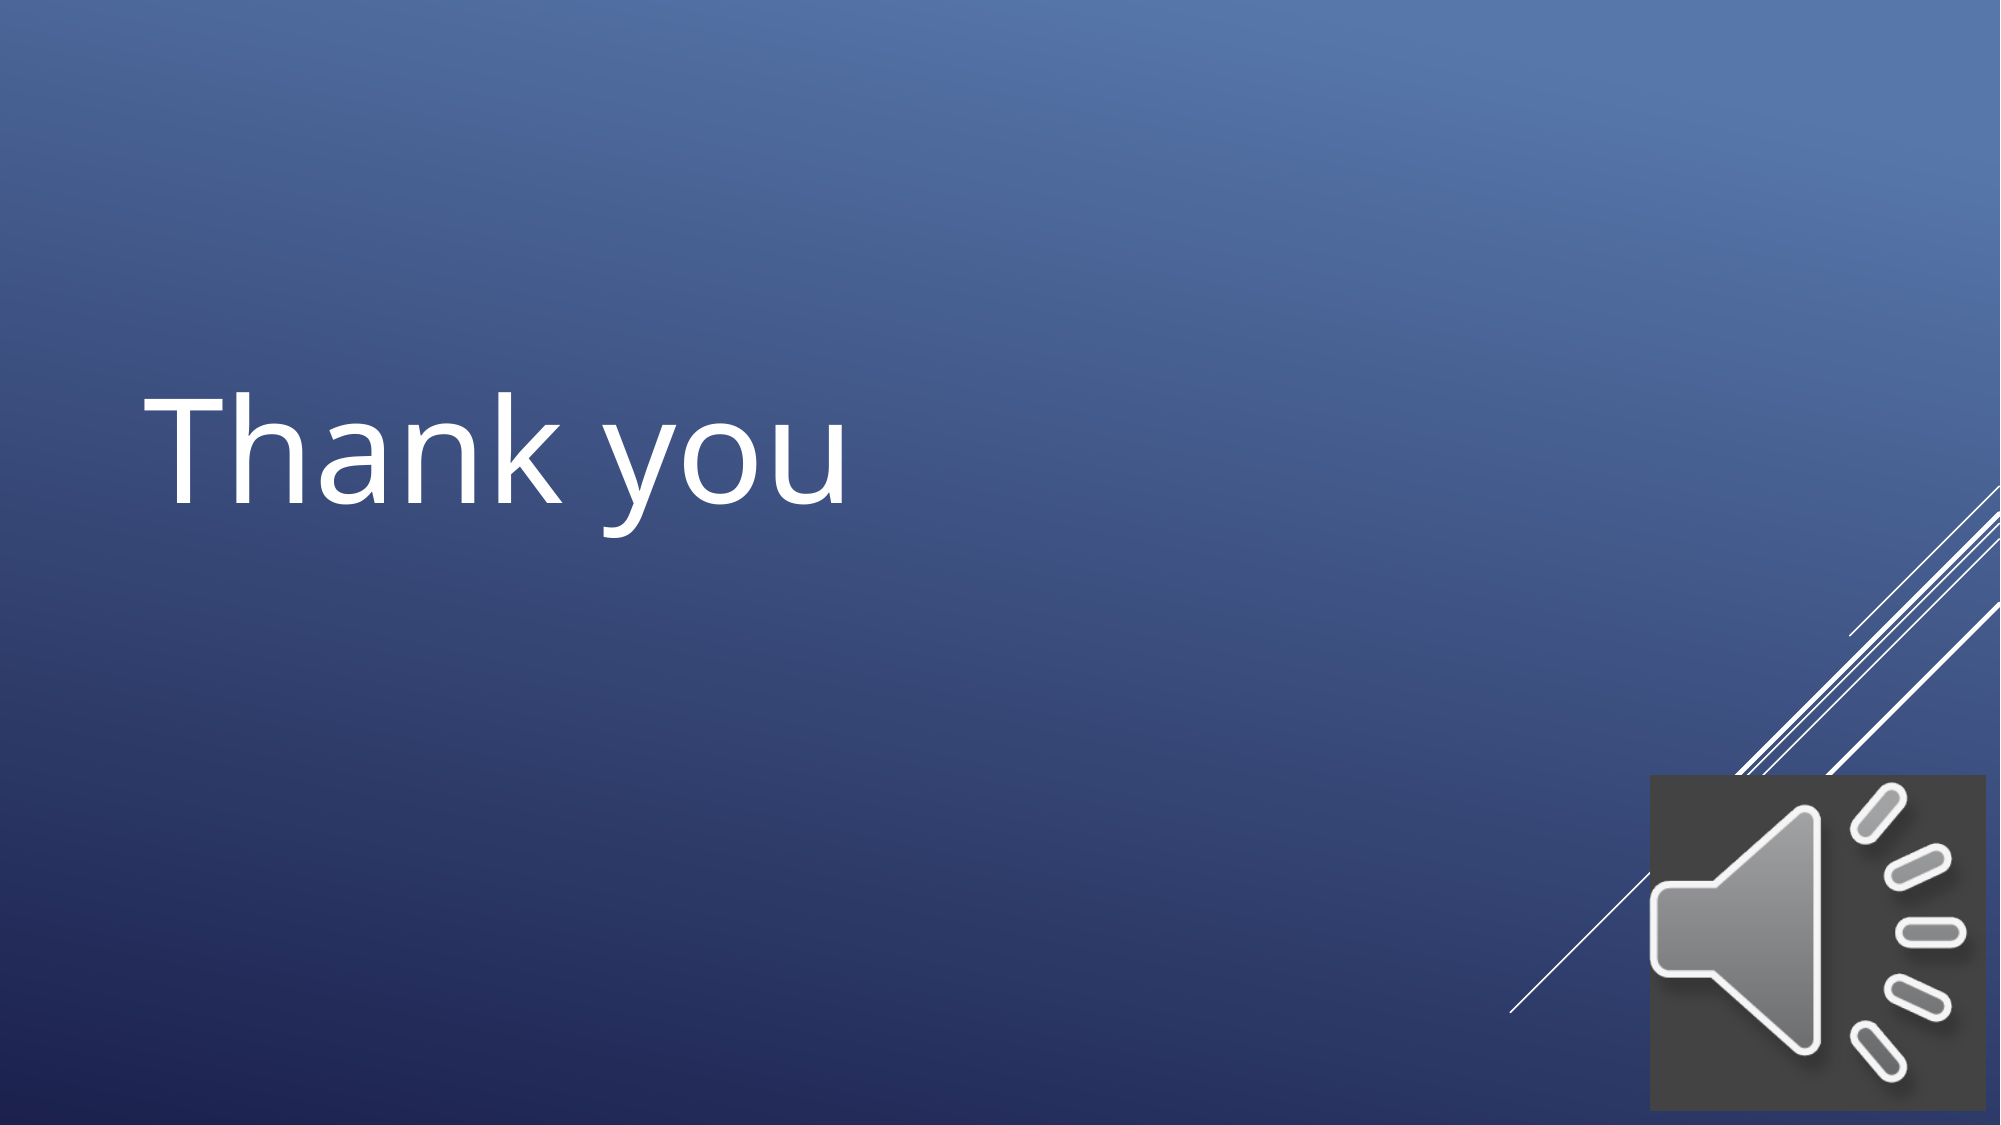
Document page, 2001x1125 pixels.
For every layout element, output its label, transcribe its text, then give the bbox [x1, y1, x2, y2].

list Thank you [128, 149, 1529, 743]
picture [1648, 773, 1987, 1112]
